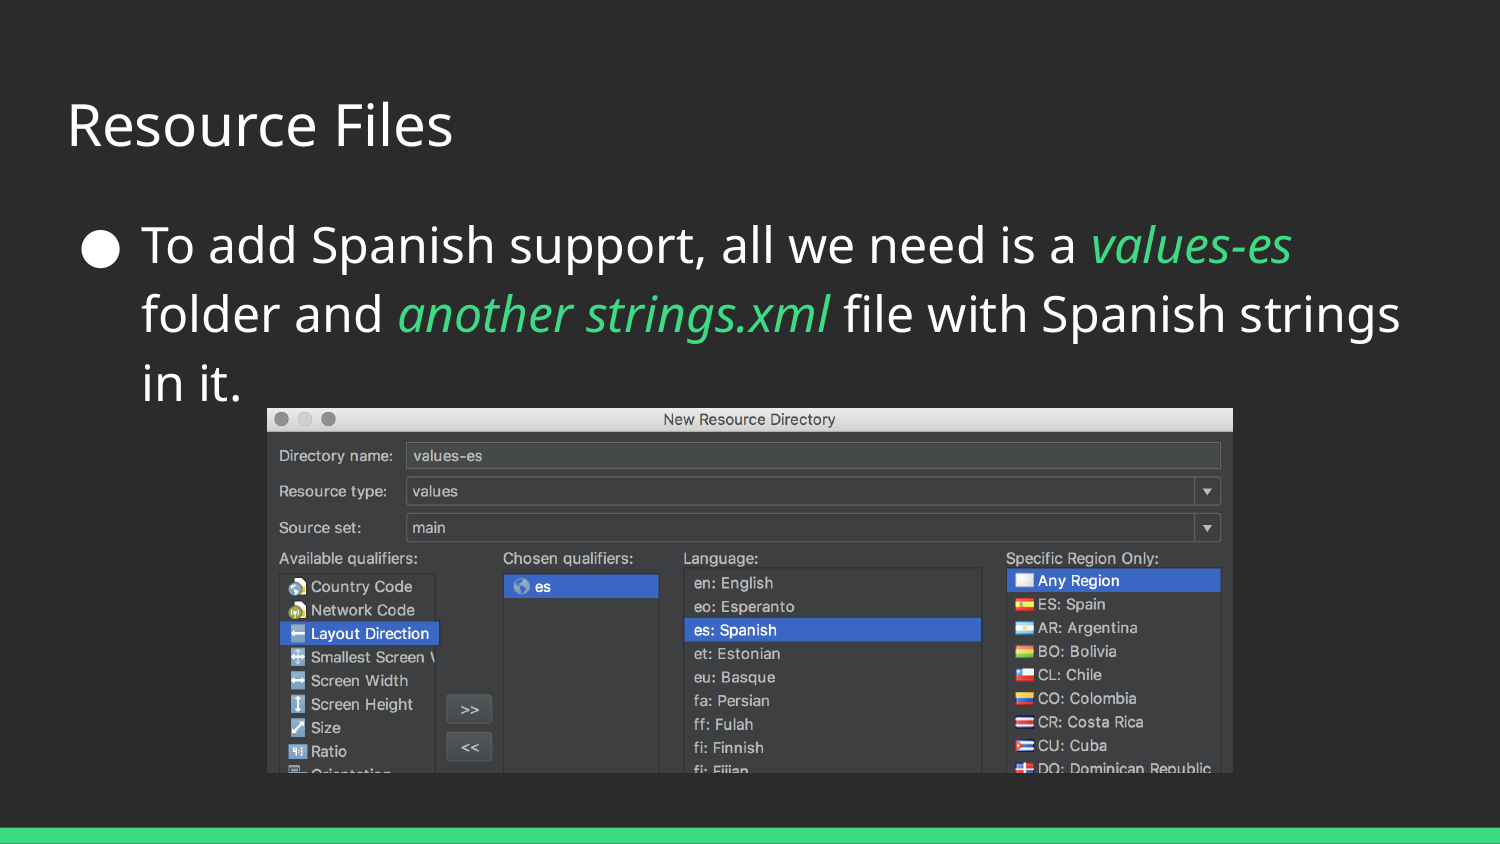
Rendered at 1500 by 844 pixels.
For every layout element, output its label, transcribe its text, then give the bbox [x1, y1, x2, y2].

list To add Spanish support, all we need is a values-es folder and another strings.xml file with Spanish strings in it. [51, 189, 1449, 430]
picture [267, 407, 1233, 773]
title Resource Files [51, 72, 1449, 167]
